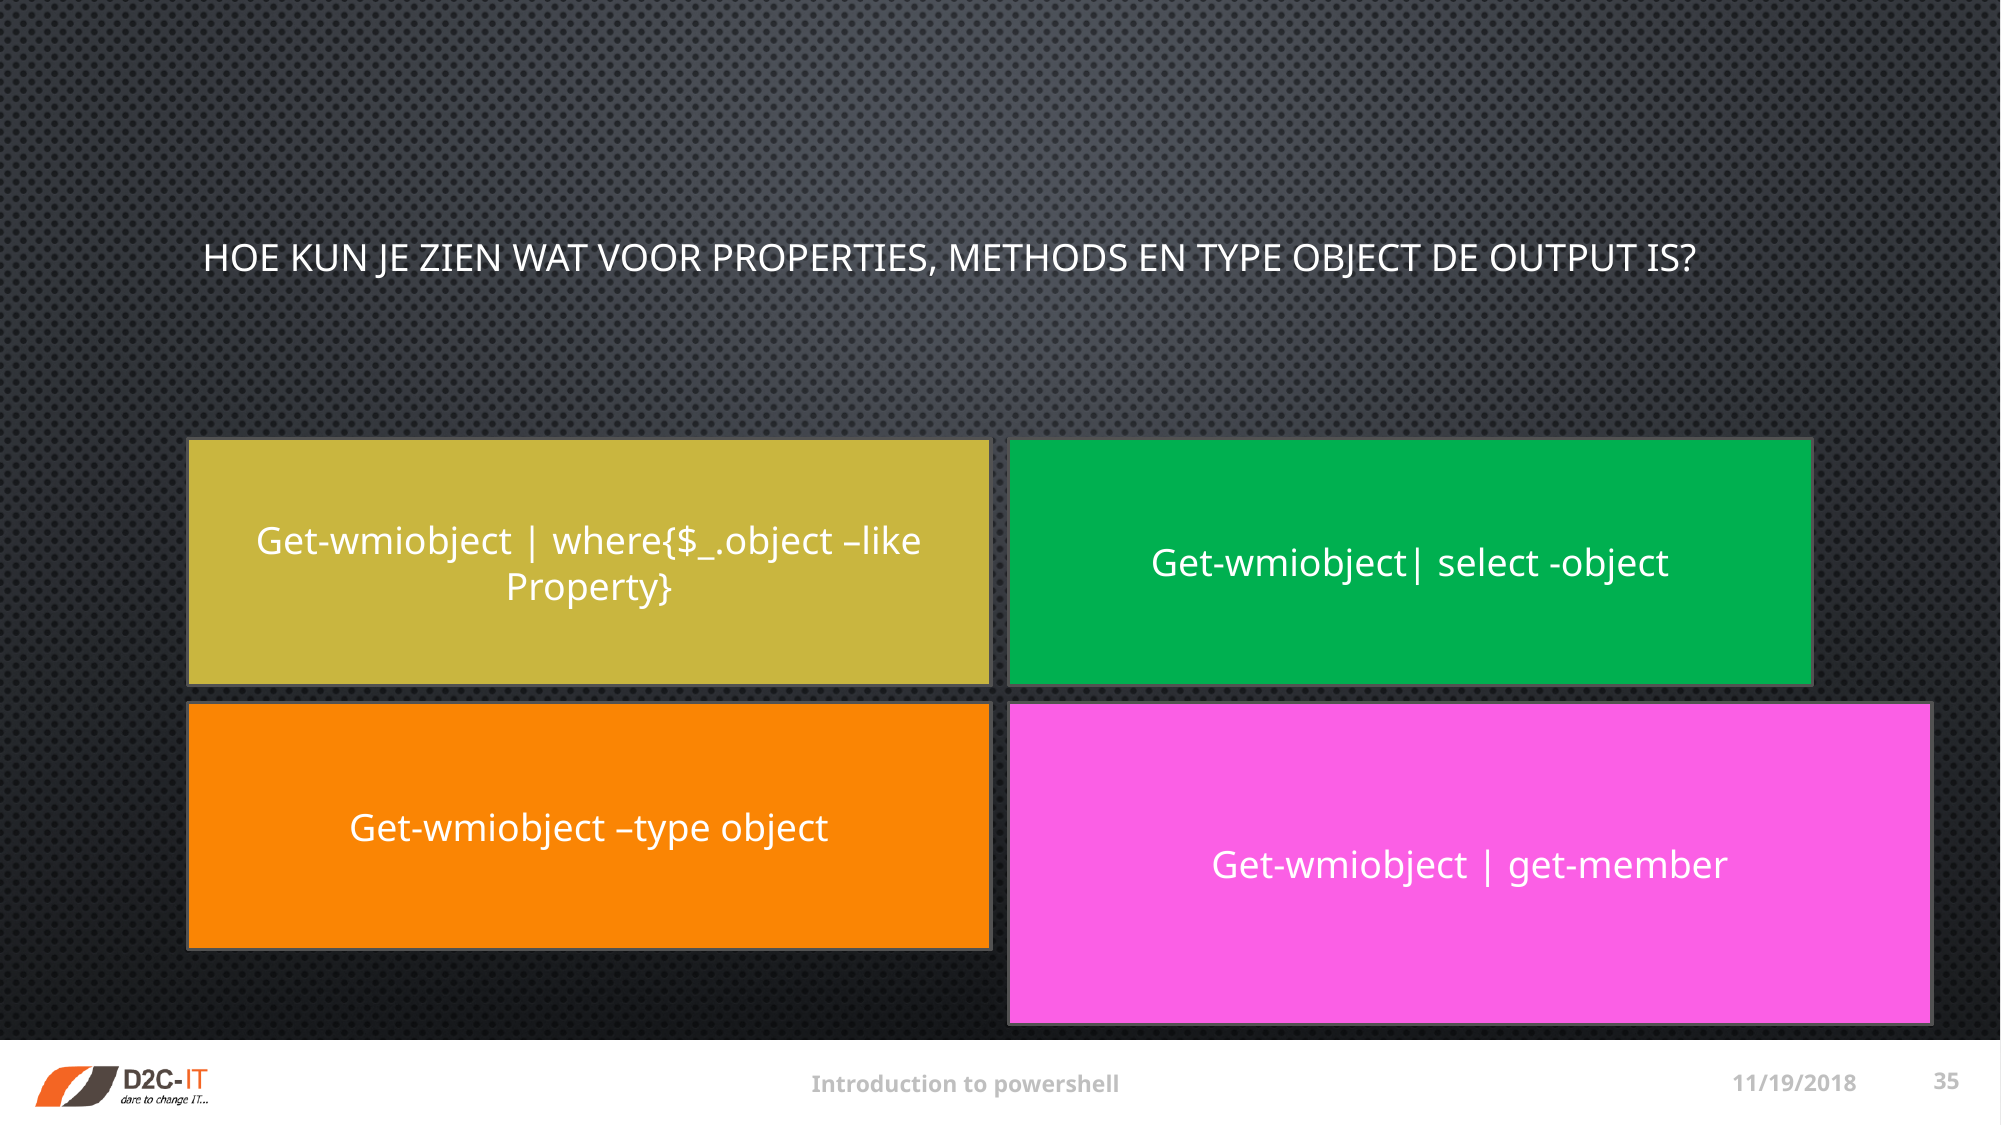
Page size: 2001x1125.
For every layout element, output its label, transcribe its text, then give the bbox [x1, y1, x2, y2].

text_box Get-wmiobject | get-member [1007, 701, 1934, 1026]
text_box Get-wmiobject | where{$_.object –like Property} [186, 437, 993, 687]
text_box Get-wmiobject| select -object [1007, 437, 1814, 687]
slide_number 35 [1884, 1052, 1975, 1113]
title Hoe kun je zien wat voor properties, methods en type object de output is? [187, 99, 1813, 413]
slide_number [1609, 1052, 1873, 1113]
text_box Get-wmiobject –type object [186, 701, 993, 951]
footer Introduction to powershell [347, 1053, 1585, 1114]
picture [24, 1060, 229, 1114]
